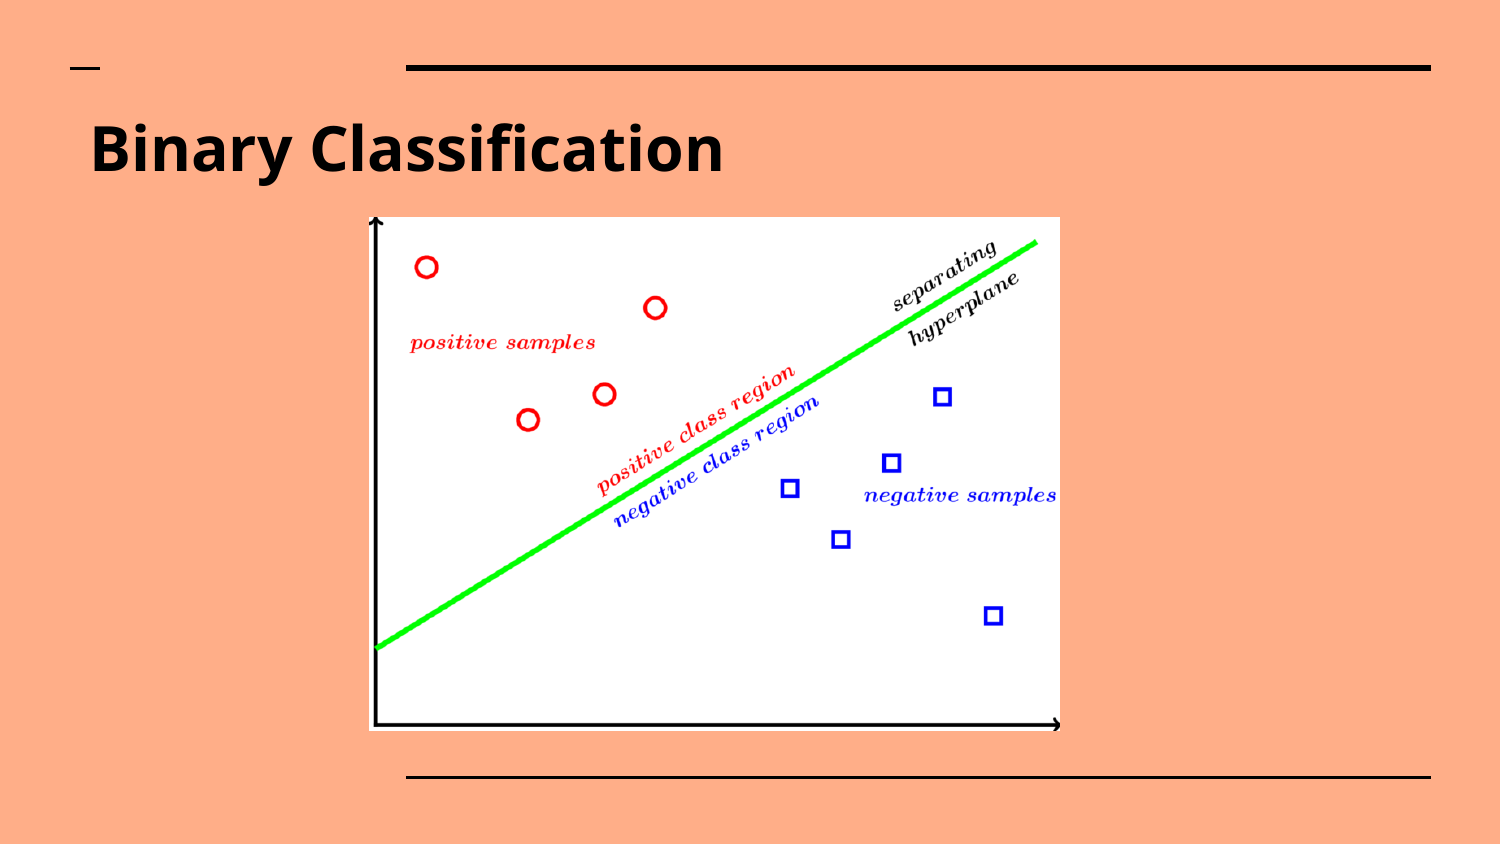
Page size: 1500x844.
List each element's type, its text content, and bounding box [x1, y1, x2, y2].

picture [369, 217, 1060, 732]
title Binary Classification [74, 94, 1112, 199]
